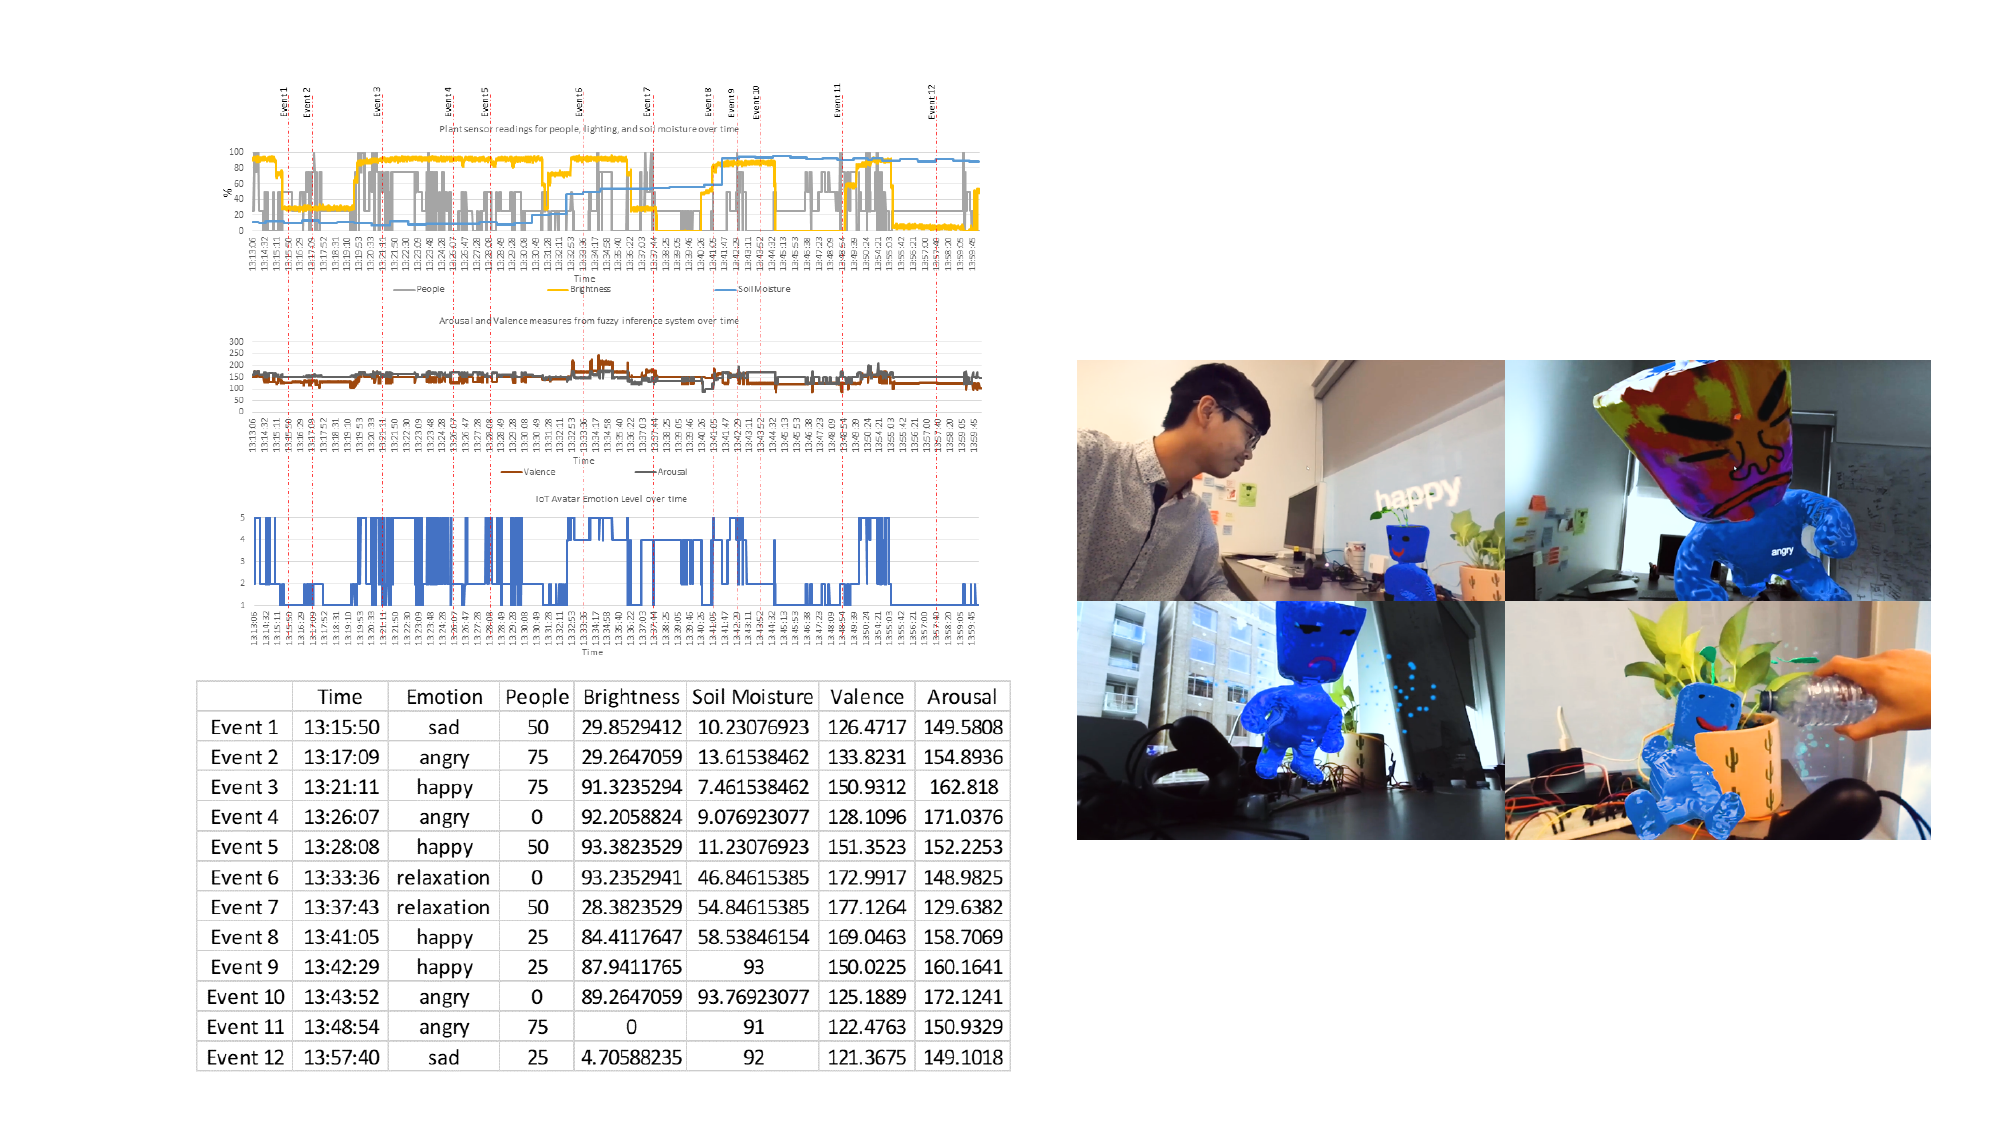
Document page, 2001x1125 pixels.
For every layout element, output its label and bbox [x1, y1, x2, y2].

picture [183, 674, 1024, 1082]
picture [1077, 360, 1931, 840]
picture [220, 80, 986, 655]
